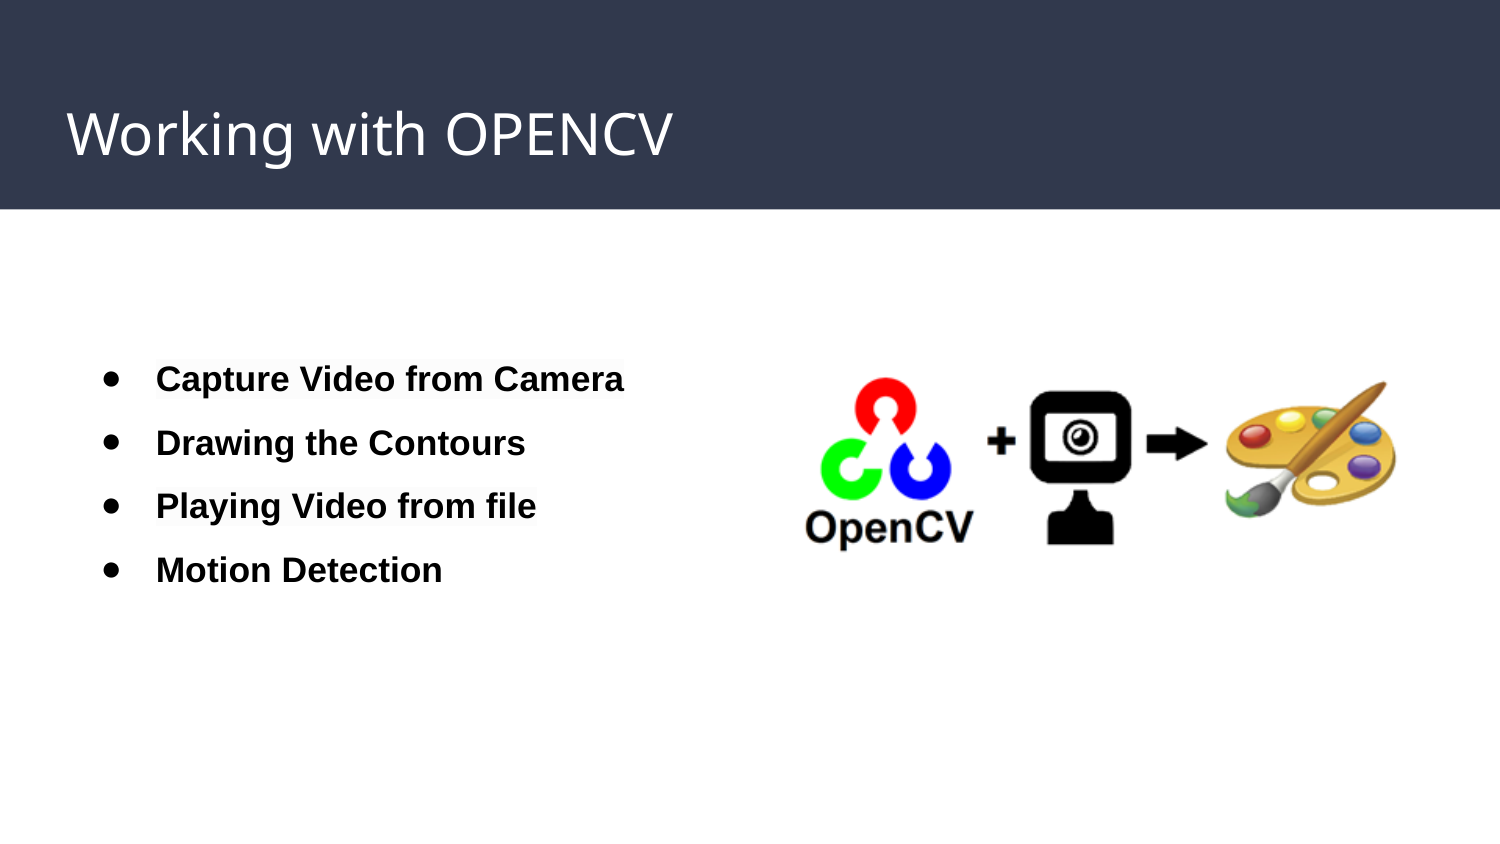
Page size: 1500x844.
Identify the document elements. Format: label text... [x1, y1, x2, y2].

title Working with OPENCV [51, 82, 1449, 185]
picture [796, 359, 1405, 554]
list Capture Video from Camera Drawing the Contours Playing Video from file Motion Detection [65, 319, 722, 684]
